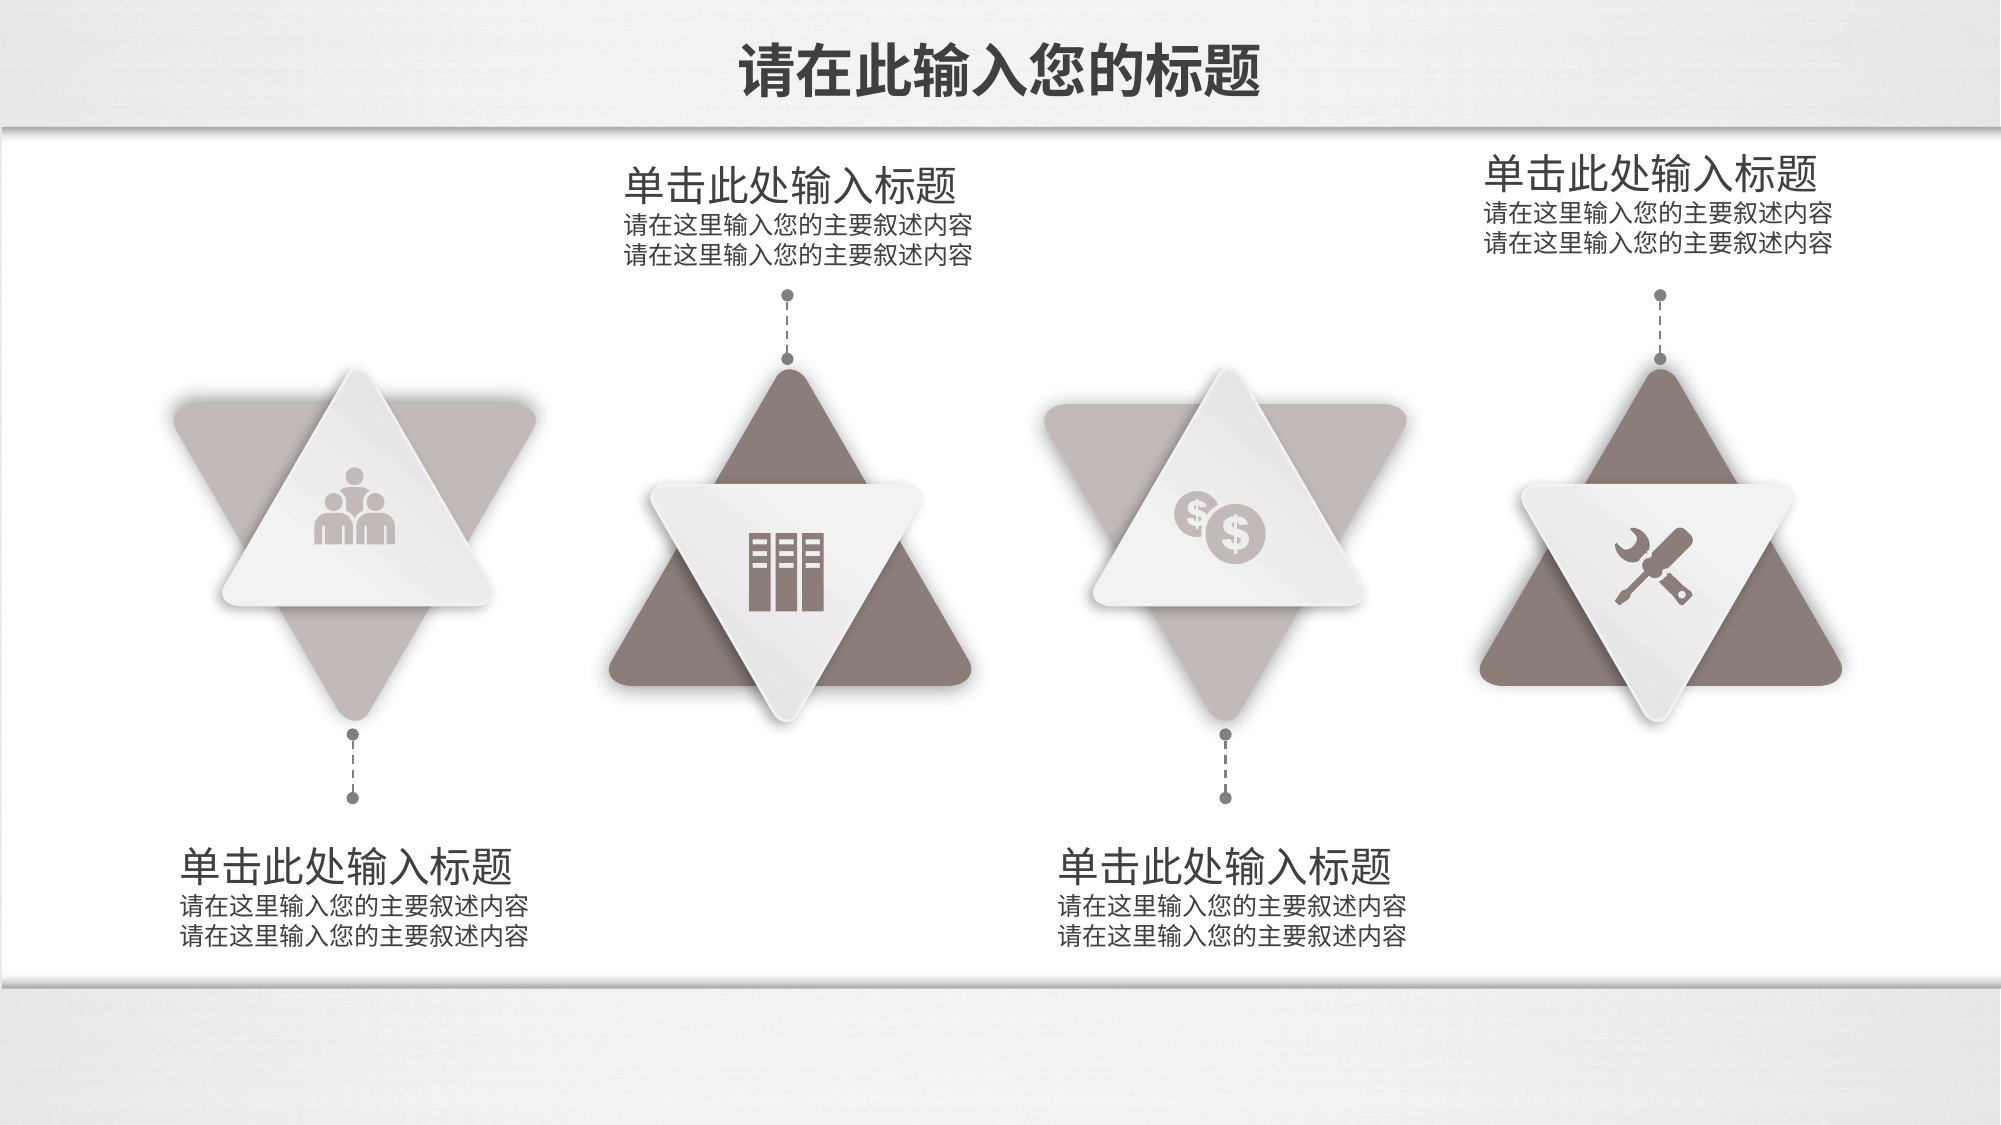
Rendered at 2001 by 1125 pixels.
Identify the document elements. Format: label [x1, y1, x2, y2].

picture [0, 0, 2001, 1125]
text_box [1094, 369, 1364, 605]
text_box [1522, 484, 1793, 721]
text_box [223, 369, 494, 605]
text_box [651, 484, 922, 721]
